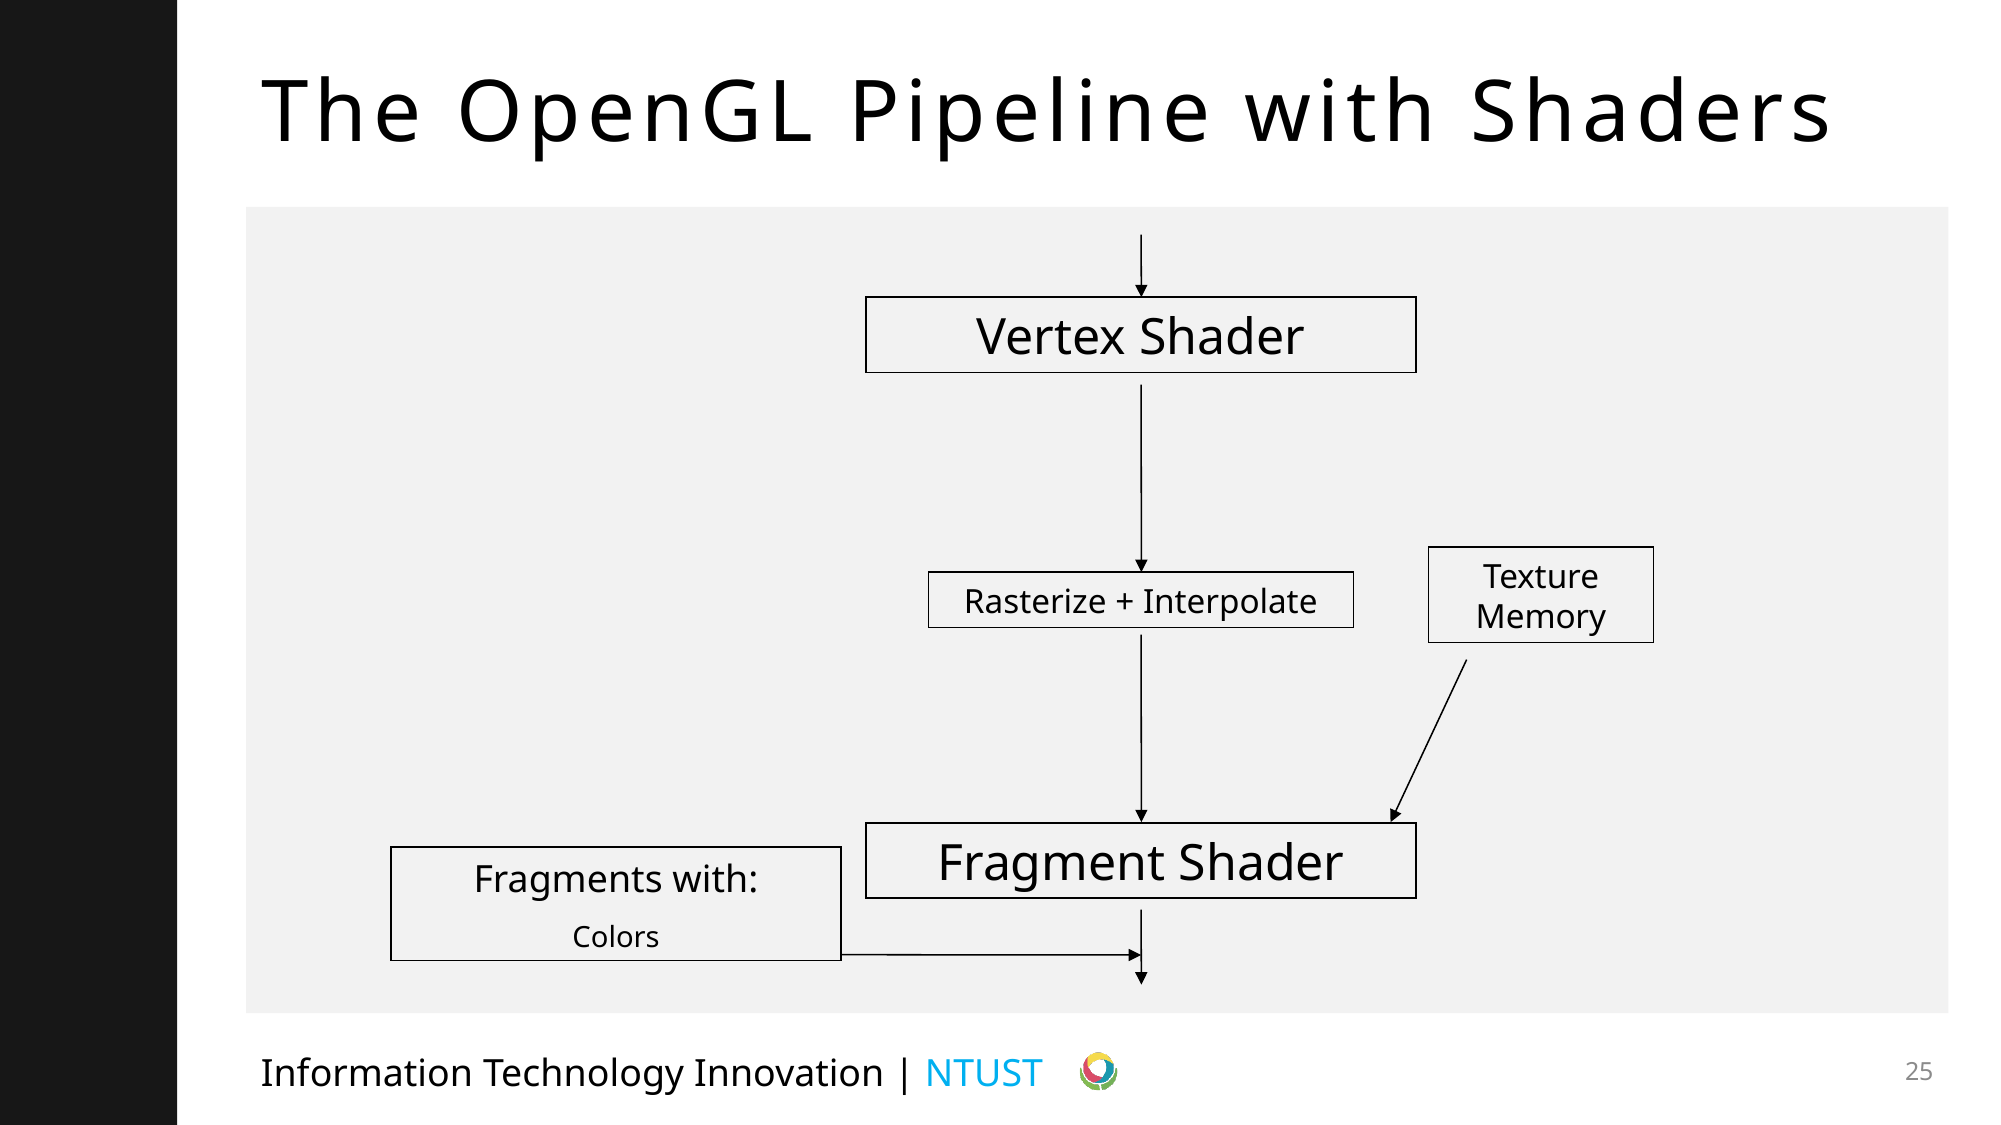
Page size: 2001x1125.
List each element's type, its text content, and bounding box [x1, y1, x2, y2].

text_box [1135, 956, 1148, 985]
text_box [1390, 659, 1467, 823]
text_box [1135, 384, 1148, 573]
text_box Texture Memory [1428, 547, 1654, 643]
text_box [1135, 634, 1148, 823]
text_box Fragment Shader [866, 822, 1417, 899]
text_box Fragments with: Colors [391, 847, 842, 961]
picture [1067, 1041, 1127, 1103]
text_box Rasterize + Interpolate [928, 572, 1354, 628]
title The OpenGL Pipeline with Shaders [246, 59, 1949, 169]
text_box [1135, 234, 1148, 298]
text_box [842, 948, 1142, 962]
text_box Vertex Shader [866, 297, 1417, 373]
